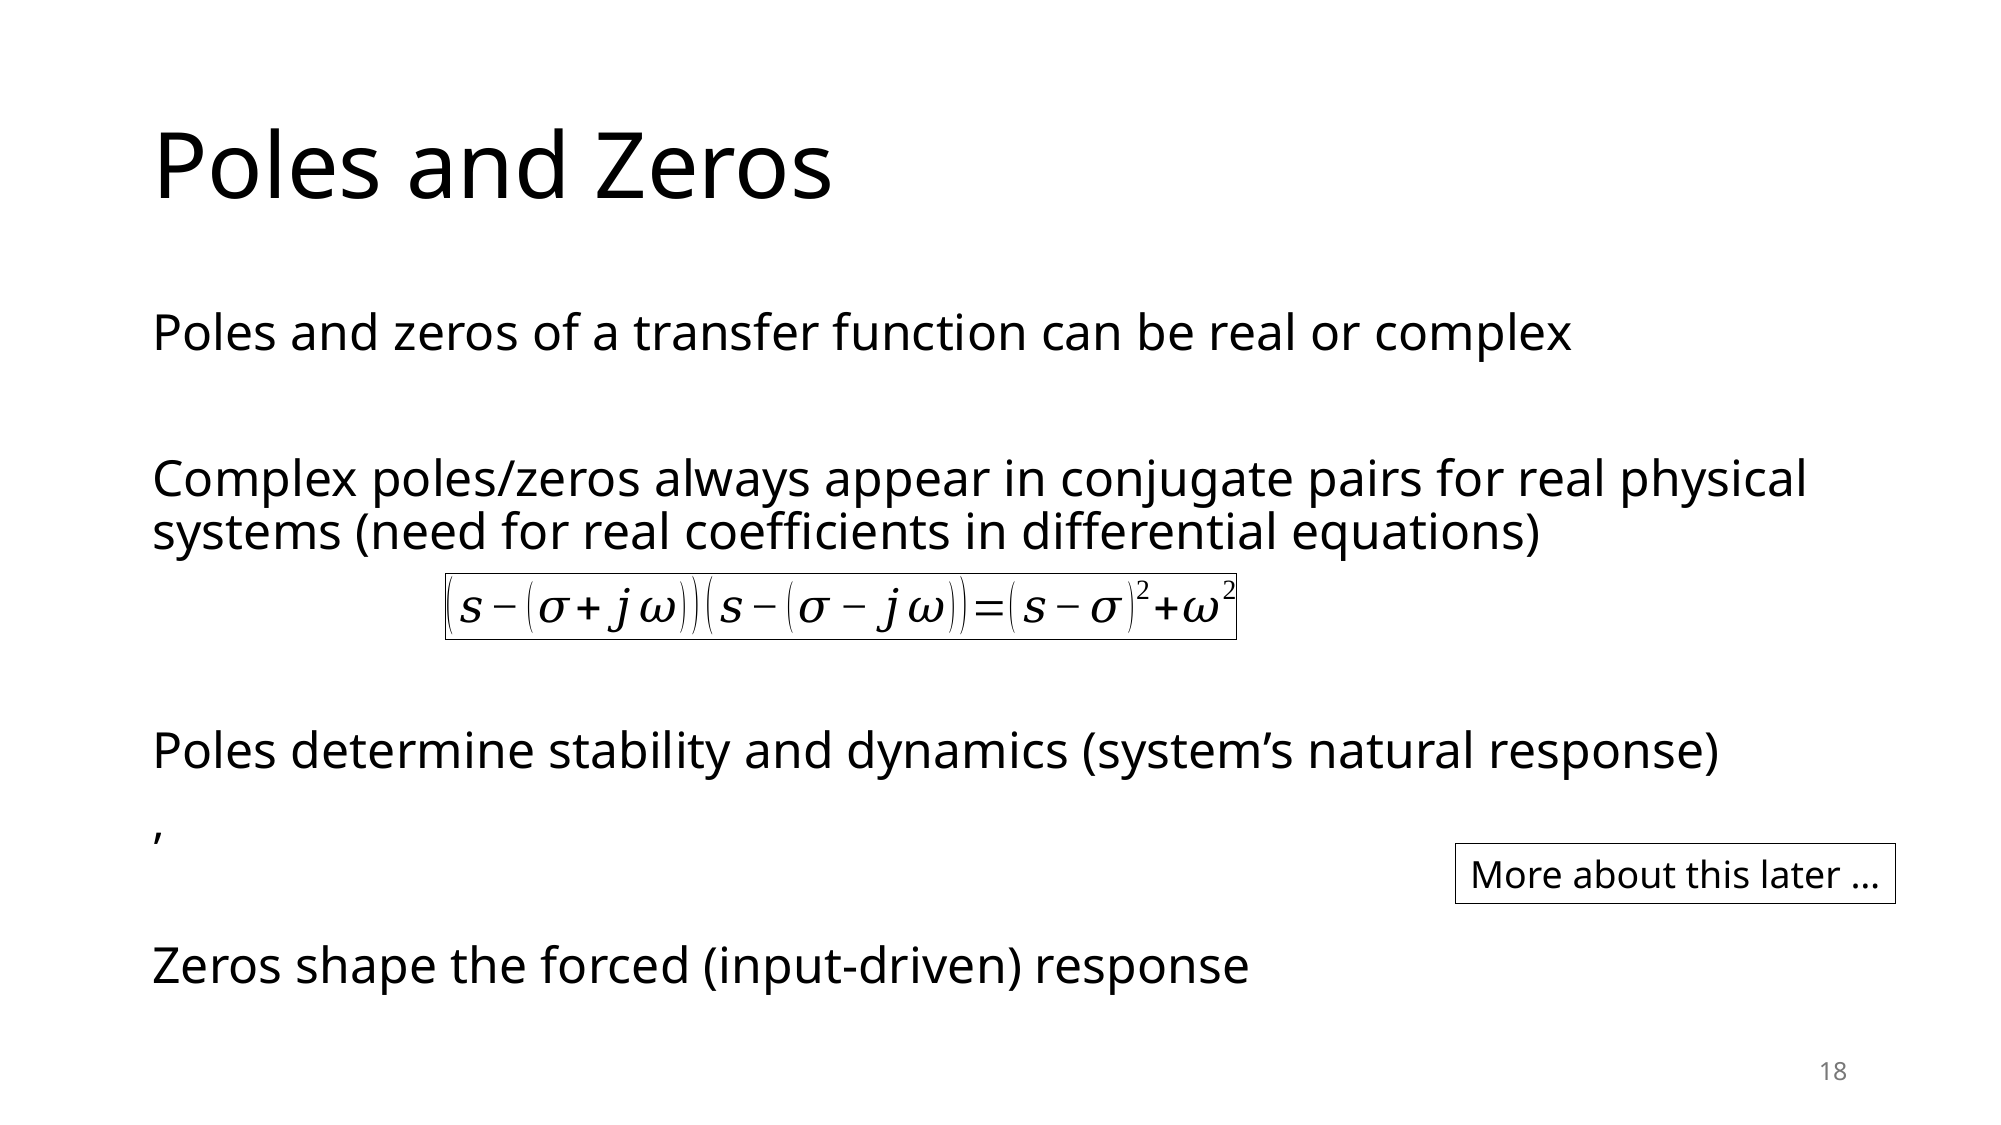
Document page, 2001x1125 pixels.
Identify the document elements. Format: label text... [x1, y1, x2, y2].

title Poles and Zeros [137, 59, 1863, 278]
slide_number 18 [1412, 1042, 1863, 1103]
text_box More about this later … [1455, 843, 1896, 904]
